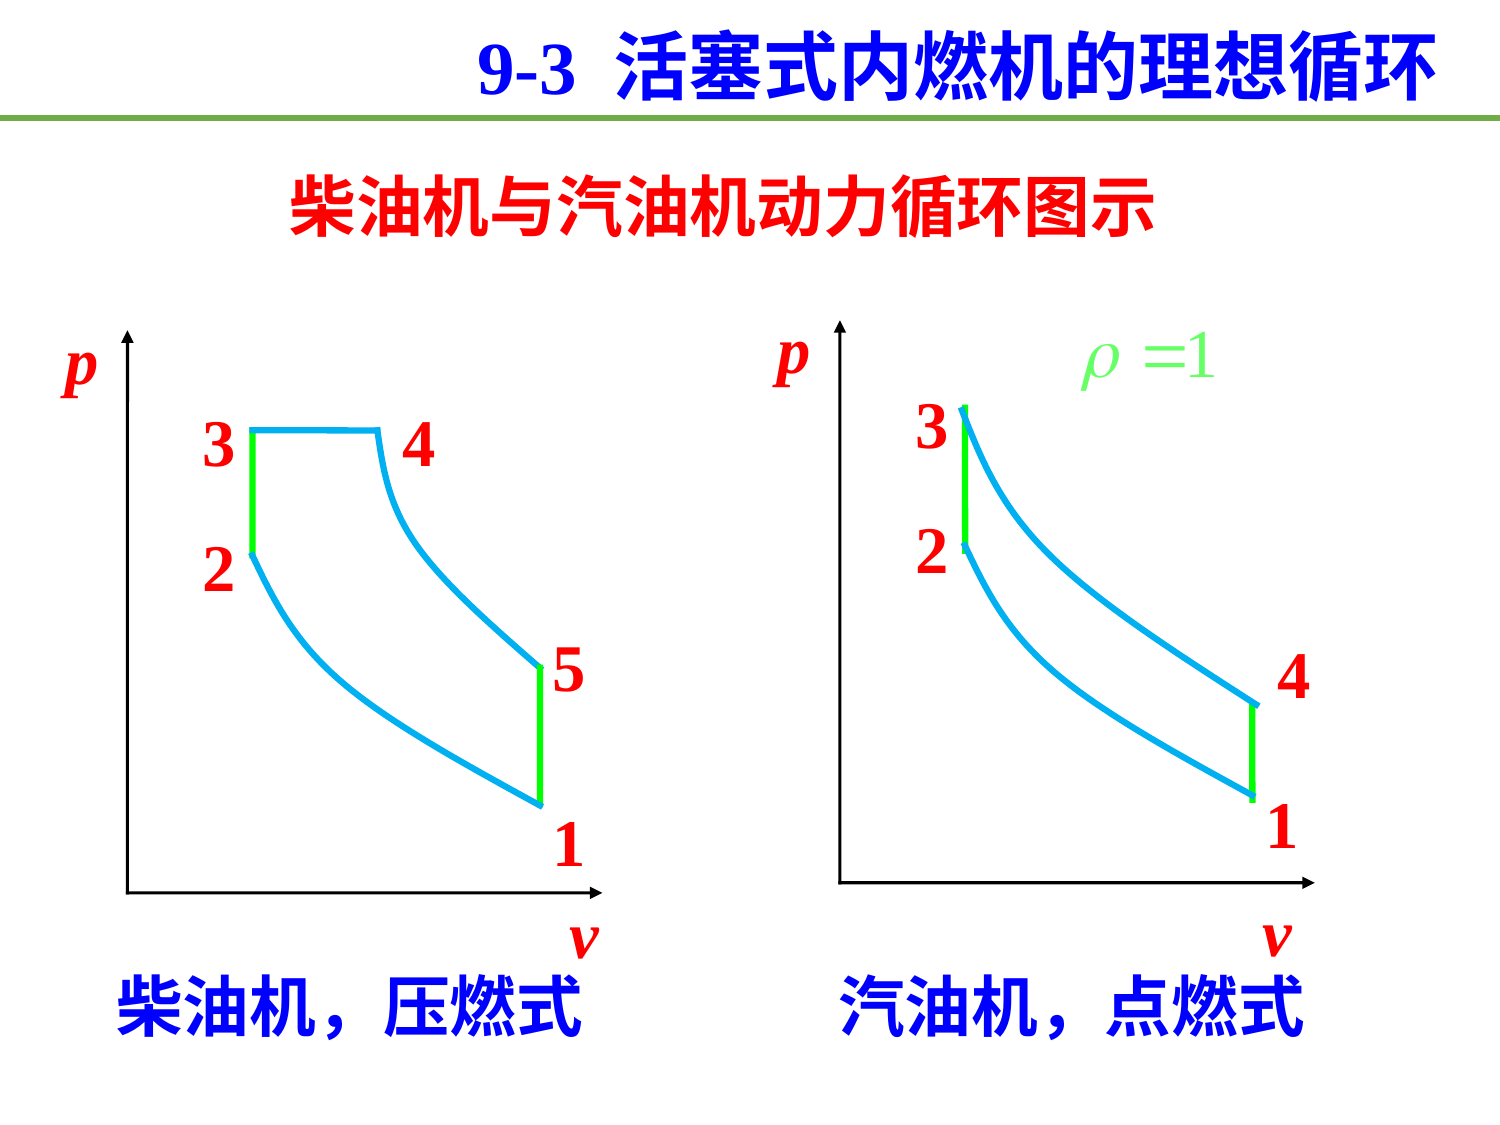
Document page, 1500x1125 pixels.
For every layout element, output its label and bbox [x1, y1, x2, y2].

text_box [50, 310, 114, 405]
text_box [462, 12, 1488, 118]
text_box [274, 166, 1249, 278]
text_box [762, 299, 1327, 1053]
text_box [101, 330, 615, 1053]
